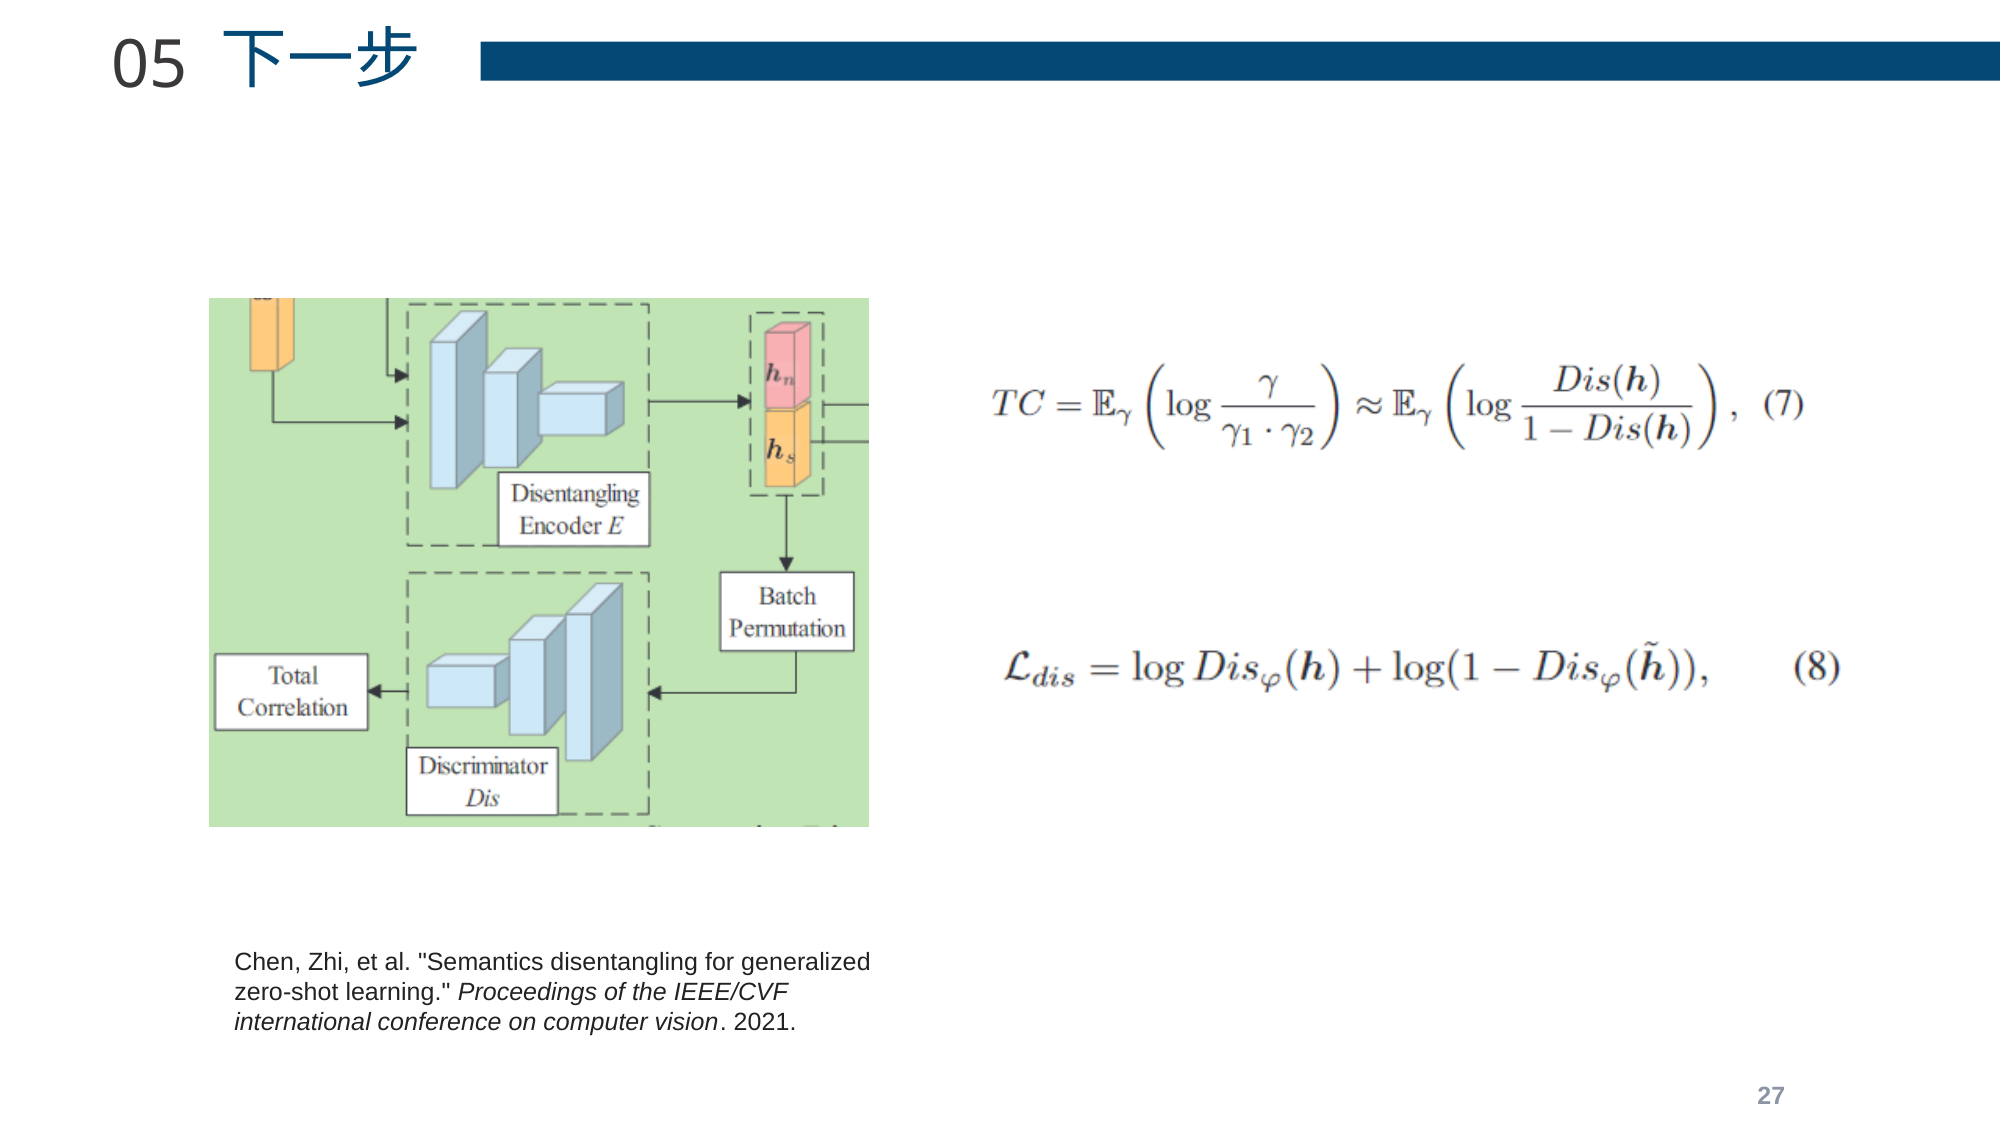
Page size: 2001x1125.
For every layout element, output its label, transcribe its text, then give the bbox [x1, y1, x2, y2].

picture [209, 298, 869, 827]
text_box Chen, Zhi, et al. "Semantics disentangling for generalized zero-shot learning." Proceedings of the IEEE/CVF international conference on computer vision. 2021. [219, 938, 933, 1043]
slide_number 27 [1568, 1065, 1975, 1125]
picture [905, 593, 1888, 720]
text_box 下一步 [161, 8, 481, 104]
text_box 05 [90, 13, 210, 109]
text_box [481, 41, 2000, 82]
picture [932, 341, 1834, 469]
